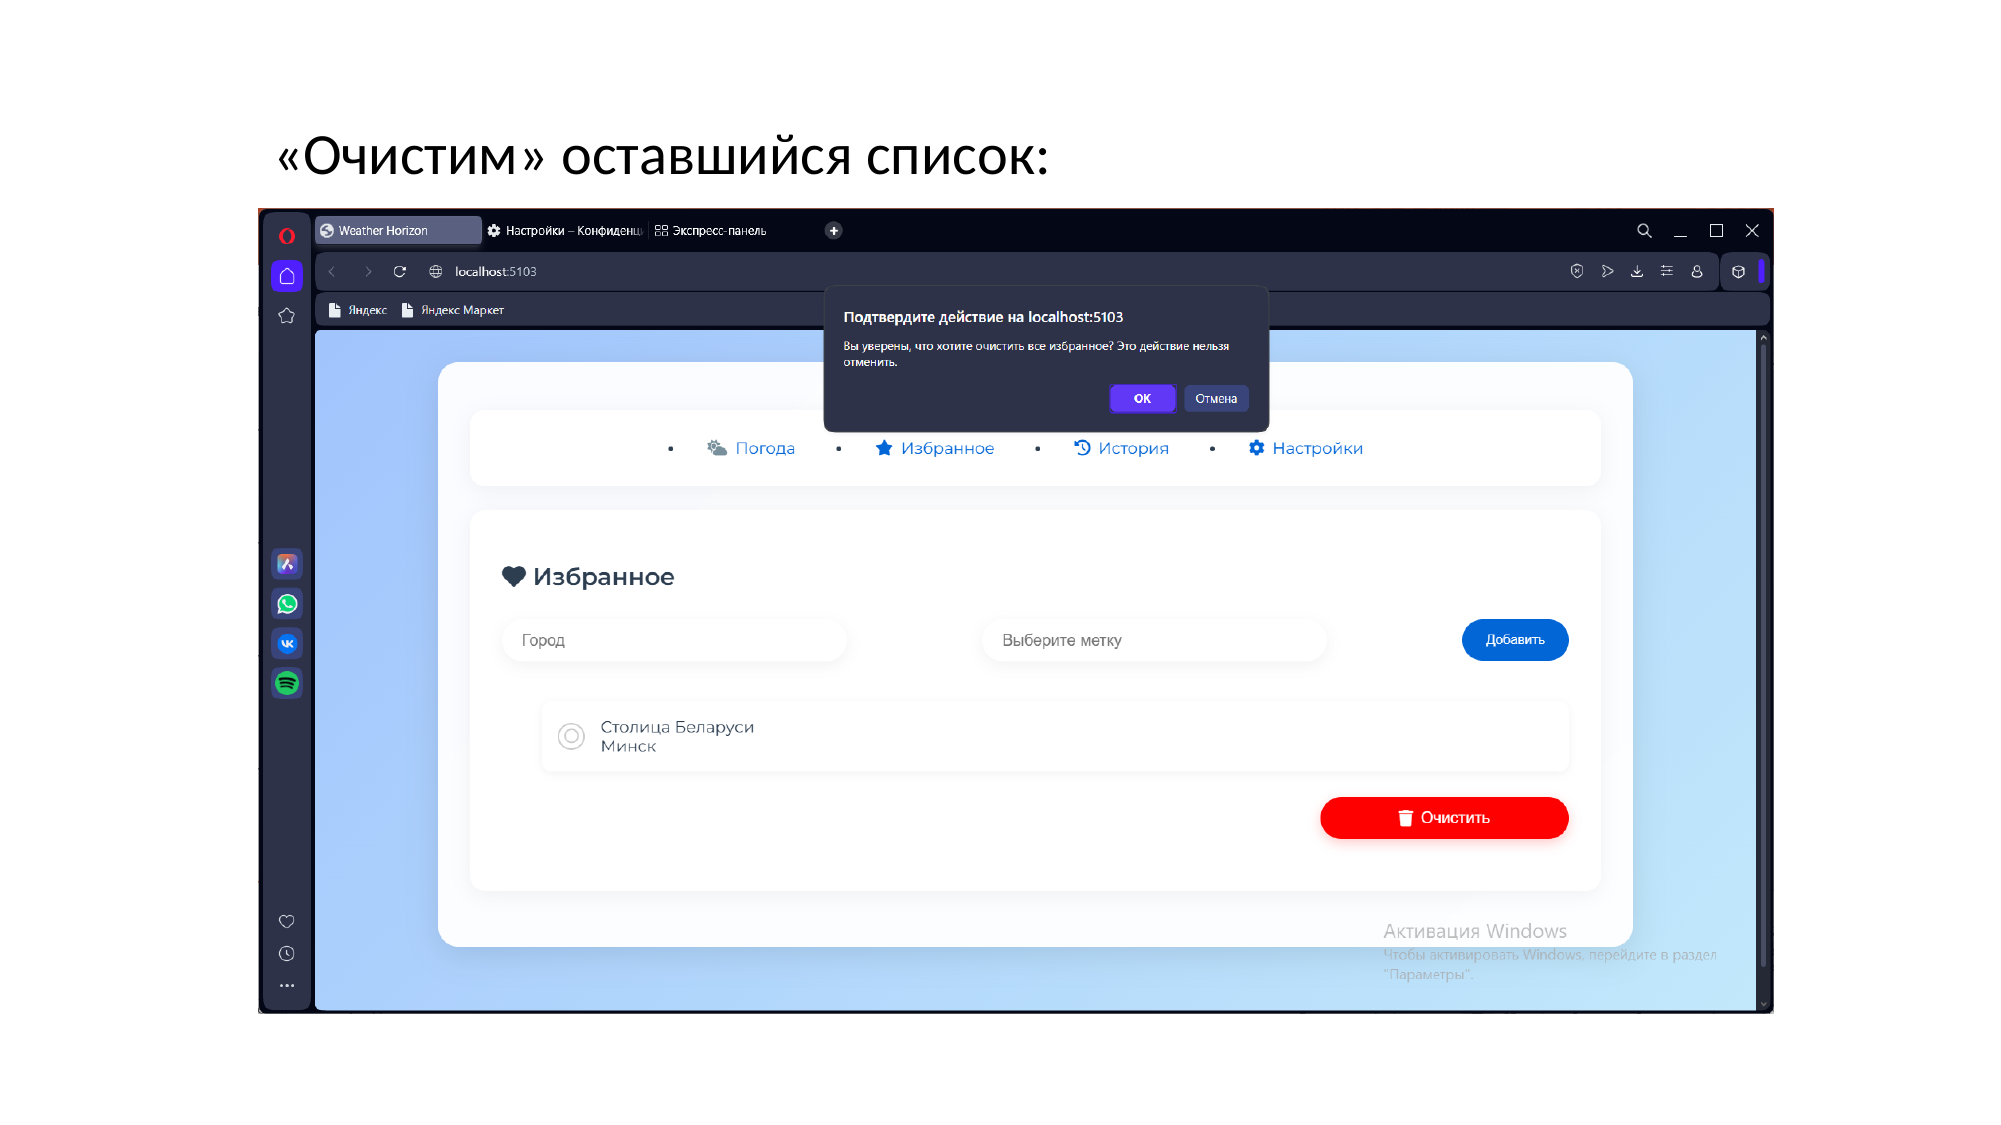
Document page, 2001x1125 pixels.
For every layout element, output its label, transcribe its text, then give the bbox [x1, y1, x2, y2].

picture [258, 208, 1774, 1014]
list «Очистим» оставшийся список: [258, 116, 1984, 831]
